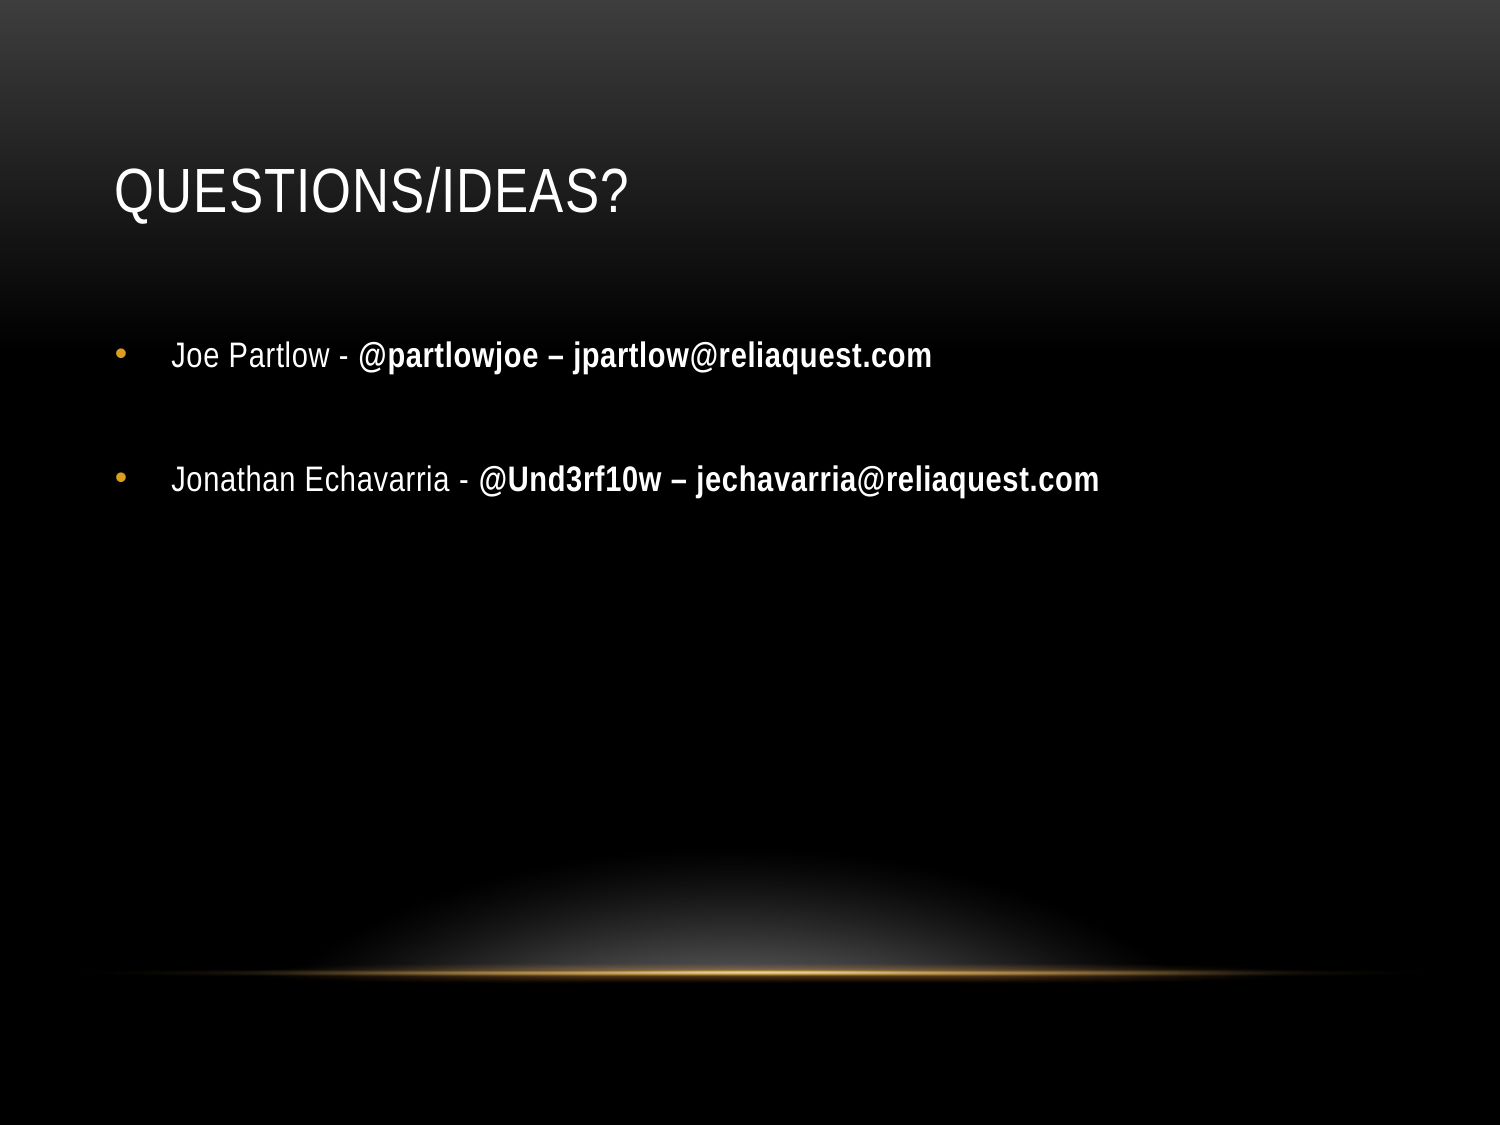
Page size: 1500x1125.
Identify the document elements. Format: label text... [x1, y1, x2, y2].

title Questions/IDEAS? [99, 45, 1400, 233]
list Joe Partlow - @partlowjoe – jpartlow@reliaquest.com Jonathan Echavarria - @Und3rf10w – jechavarria@reliaquest.com [99, 262, 1400, 938]
picture [0, 0, 1500, 1125]
